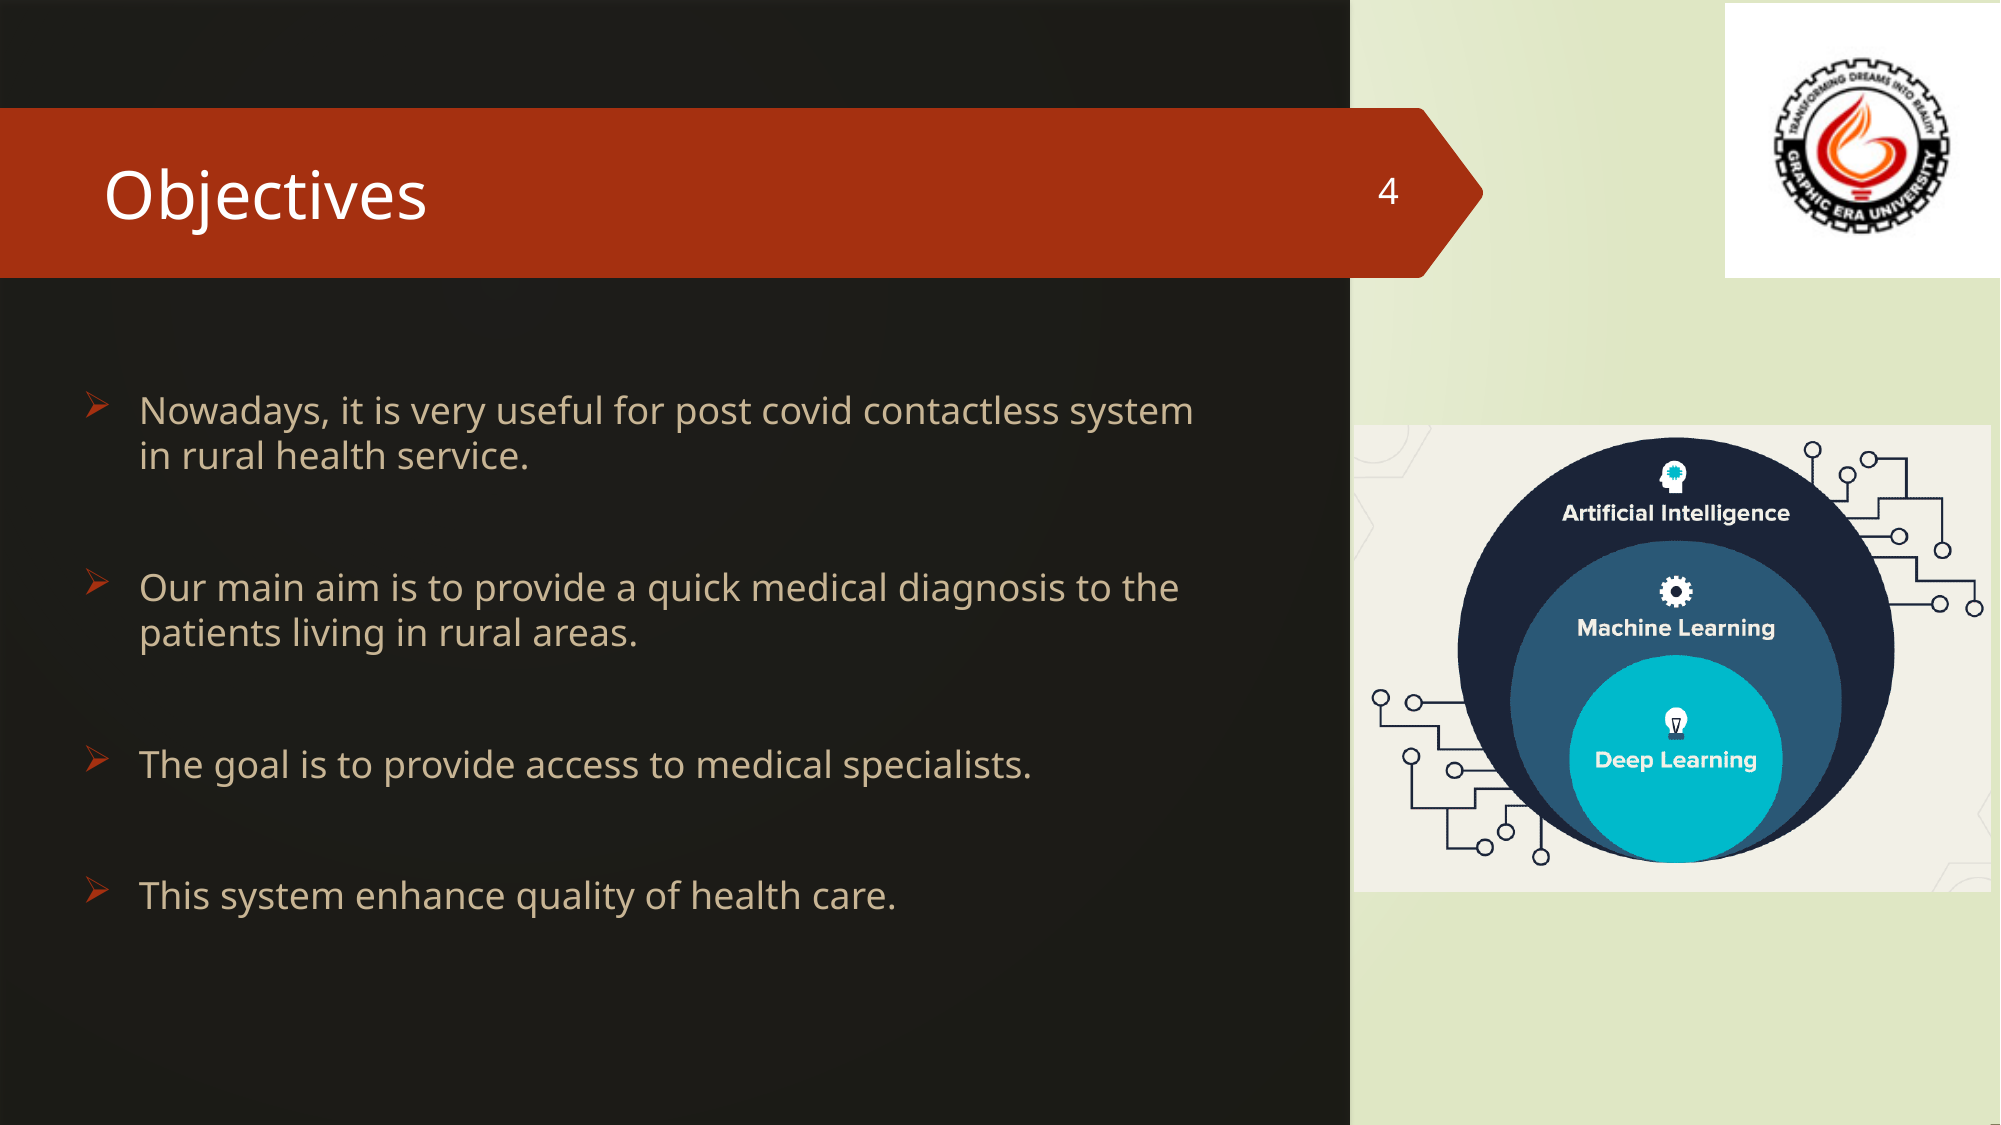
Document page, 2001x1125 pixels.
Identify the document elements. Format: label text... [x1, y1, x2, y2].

slide_number 4 [1285, 161, 1414, 221]
title Objectives [88, 129, 1262, 257]
text_box [0, 0, 1351, 108]
text_box [0, 278, 1351, 1125]
list Nowadays, it is very useful for post covid contactless system in rural health service. Our main aim is to provide a quick medical diagnosis to the patients living in rural areas. The goal is to provide access to medical specialists. This system enhance quality of health care. [67, 379, 1240, 1023]
picture [1725, 3, 2000, 279]
text_box [1351, 0, 2000, 1125]
picture [1354, 425, 1991, 892]
text_box [0, 108, 1484, 278]
